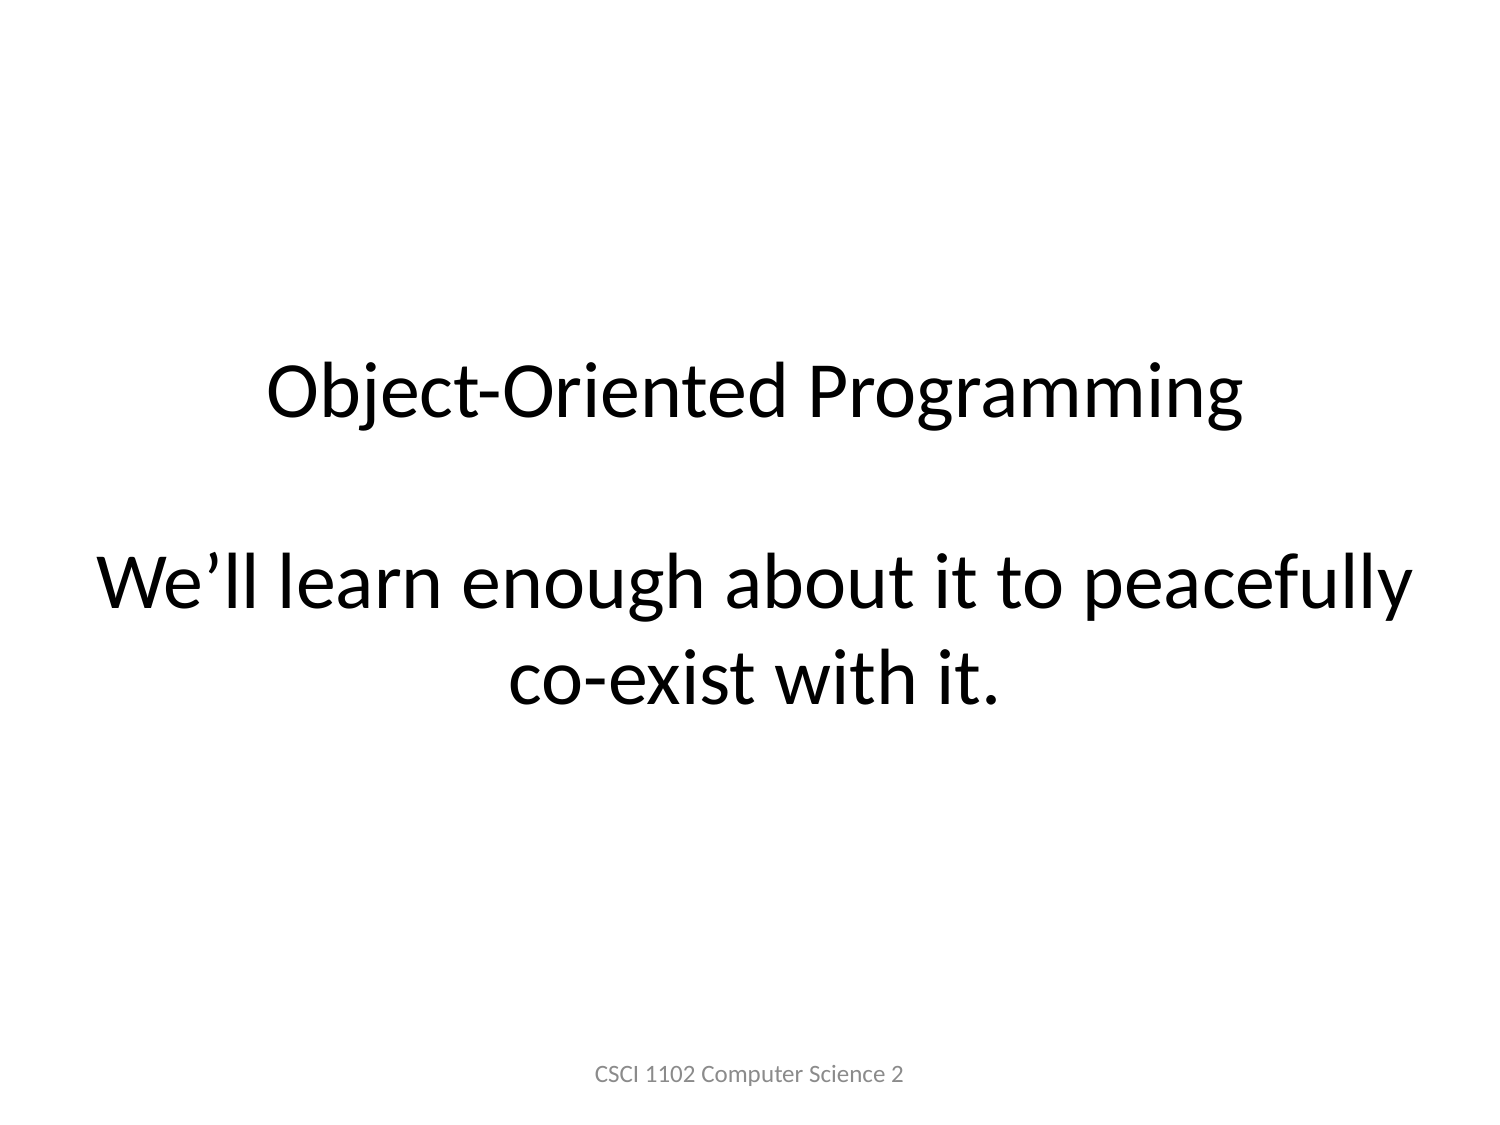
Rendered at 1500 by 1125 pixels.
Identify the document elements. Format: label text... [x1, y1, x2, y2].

footer CSCI 1102 Computer Science 2 [512, 1042, 988, 1103]
title Object-Oriented Programming We’ll learn enough about it to peacefully co-exist with it. [80, 329, 1431, 728]
